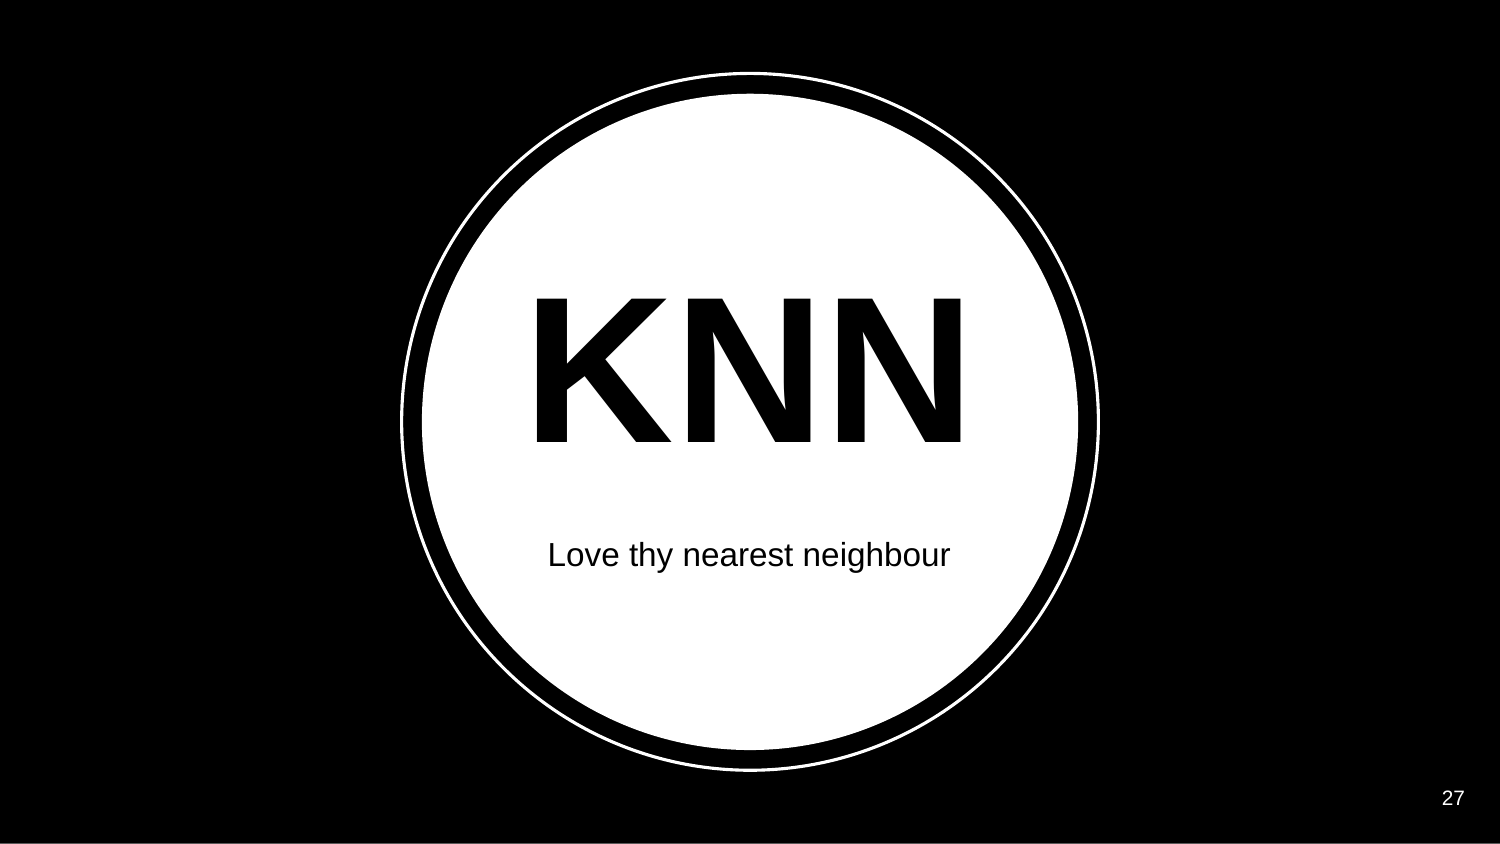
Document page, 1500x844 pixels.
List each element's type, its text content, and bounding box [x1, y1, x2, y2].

slide_number ‹#› [1389, 764, 1480, 830]
title KNN [434, 213, 1065, 504]
list Love thy nearest neighbour [528, 511, 971, 648]
